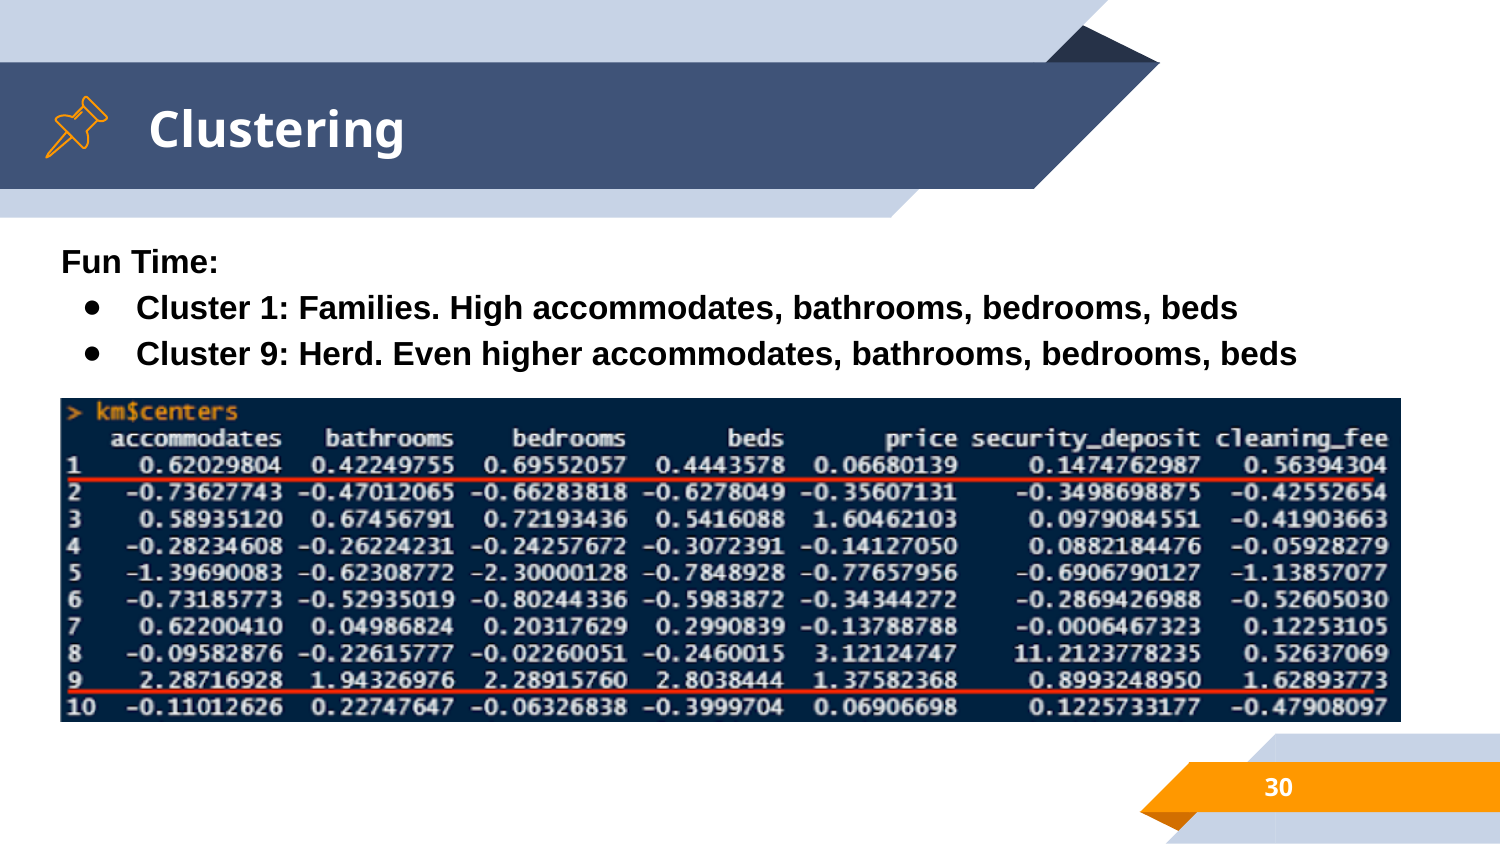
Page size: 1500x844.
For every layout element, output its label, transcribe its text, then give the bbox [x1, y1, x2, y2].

picture [59, 398, 1402, 723]
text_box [45, 96, 108, 158]
title Clustering [133, 64, 1035, 190]
slide_number 30 [1249, 760, 1494, 813]
text_box Fun Time: Cluster 1: Families. High accommodates, bathrooms, bedrooms, beds Cluster 9: Herd. Even higher accommodates, bathrooms, bedrooms, beds [46, 219, 1317, 399]
